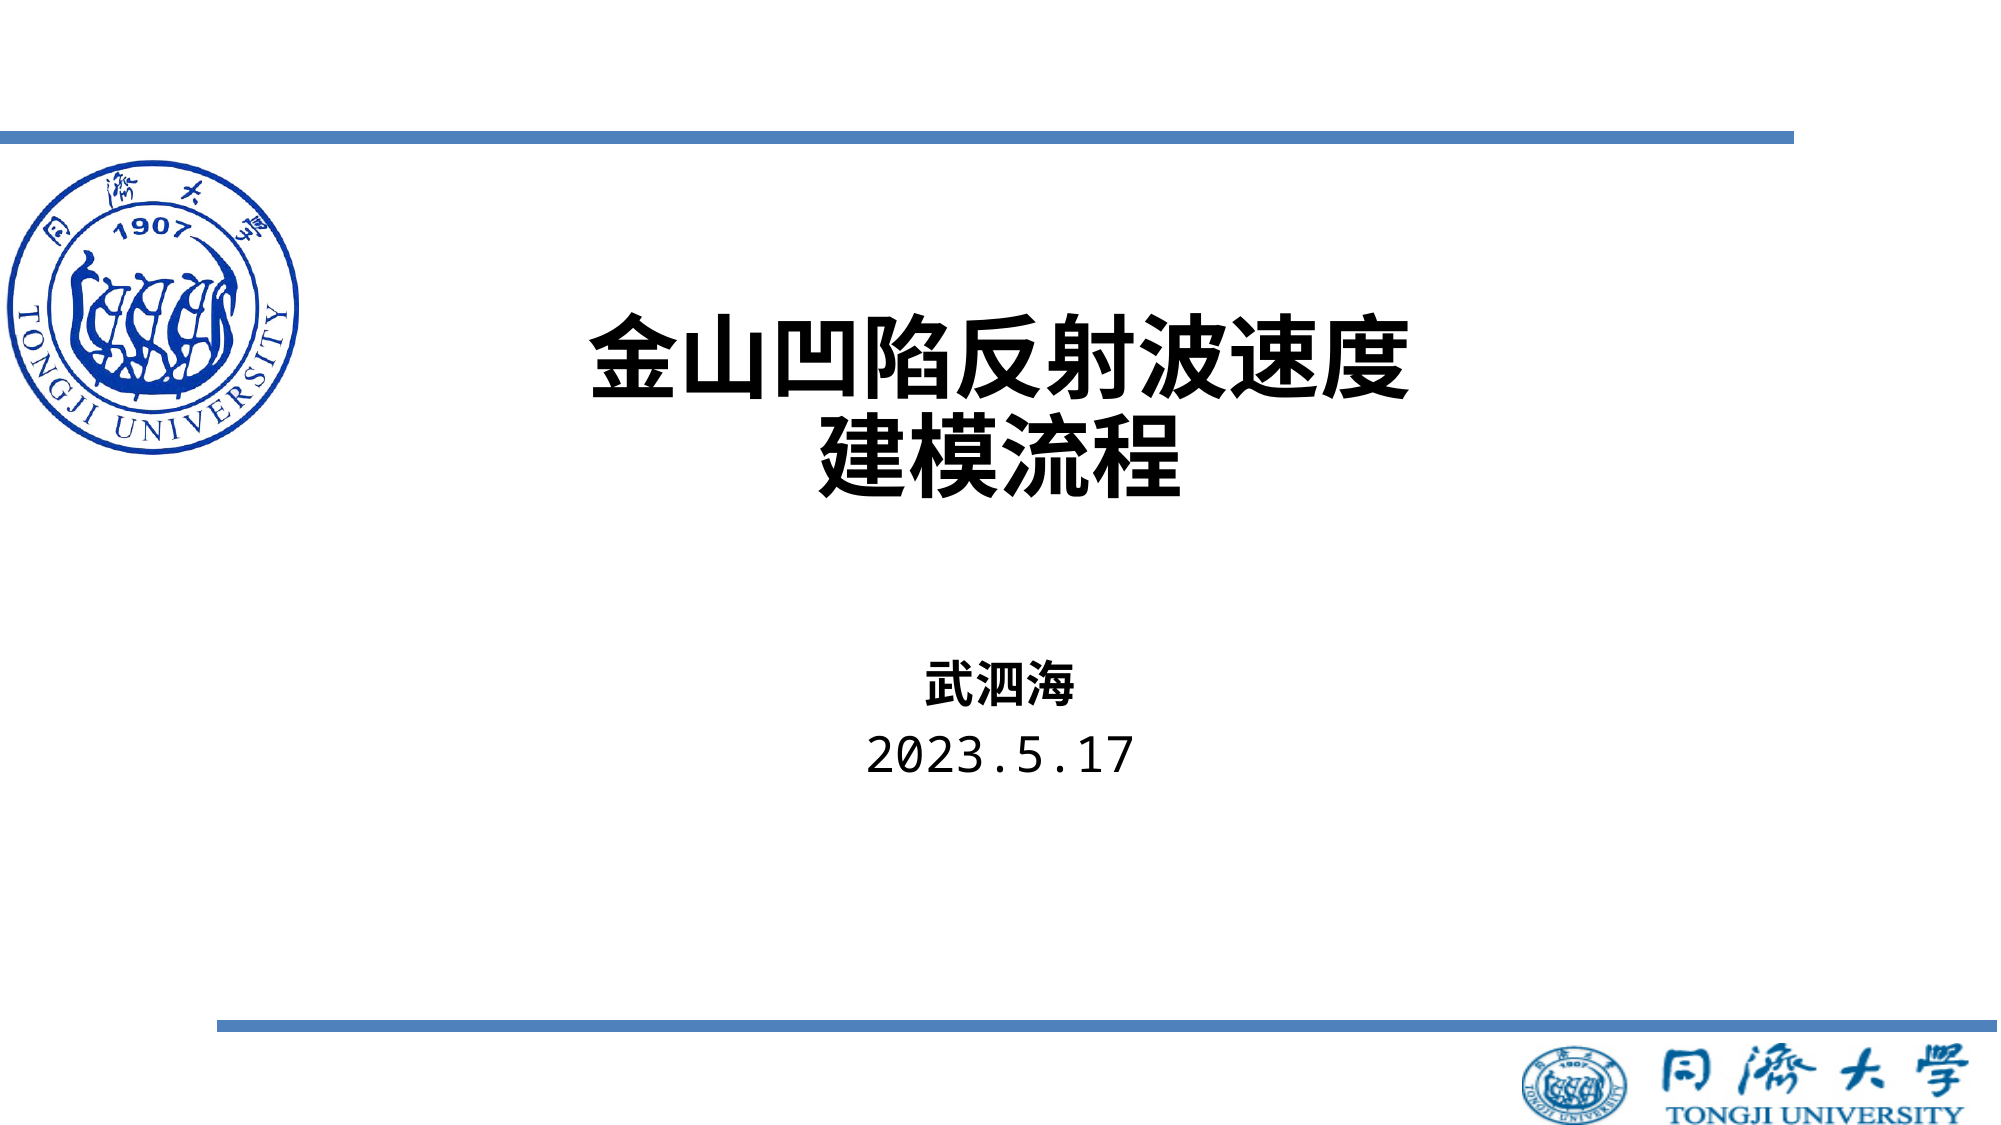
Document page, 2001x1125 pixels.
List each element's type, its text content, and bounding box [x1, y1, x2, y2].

text_box 金山凹陷反射波速度 建模流程 [432, 305, 1568, 581]
picture [1522, 1043, 1971, 1125]
picture [2, 153, 306, 457]
text_box 武泗海 2023.5.17 [498, 645, 1502, 790]
